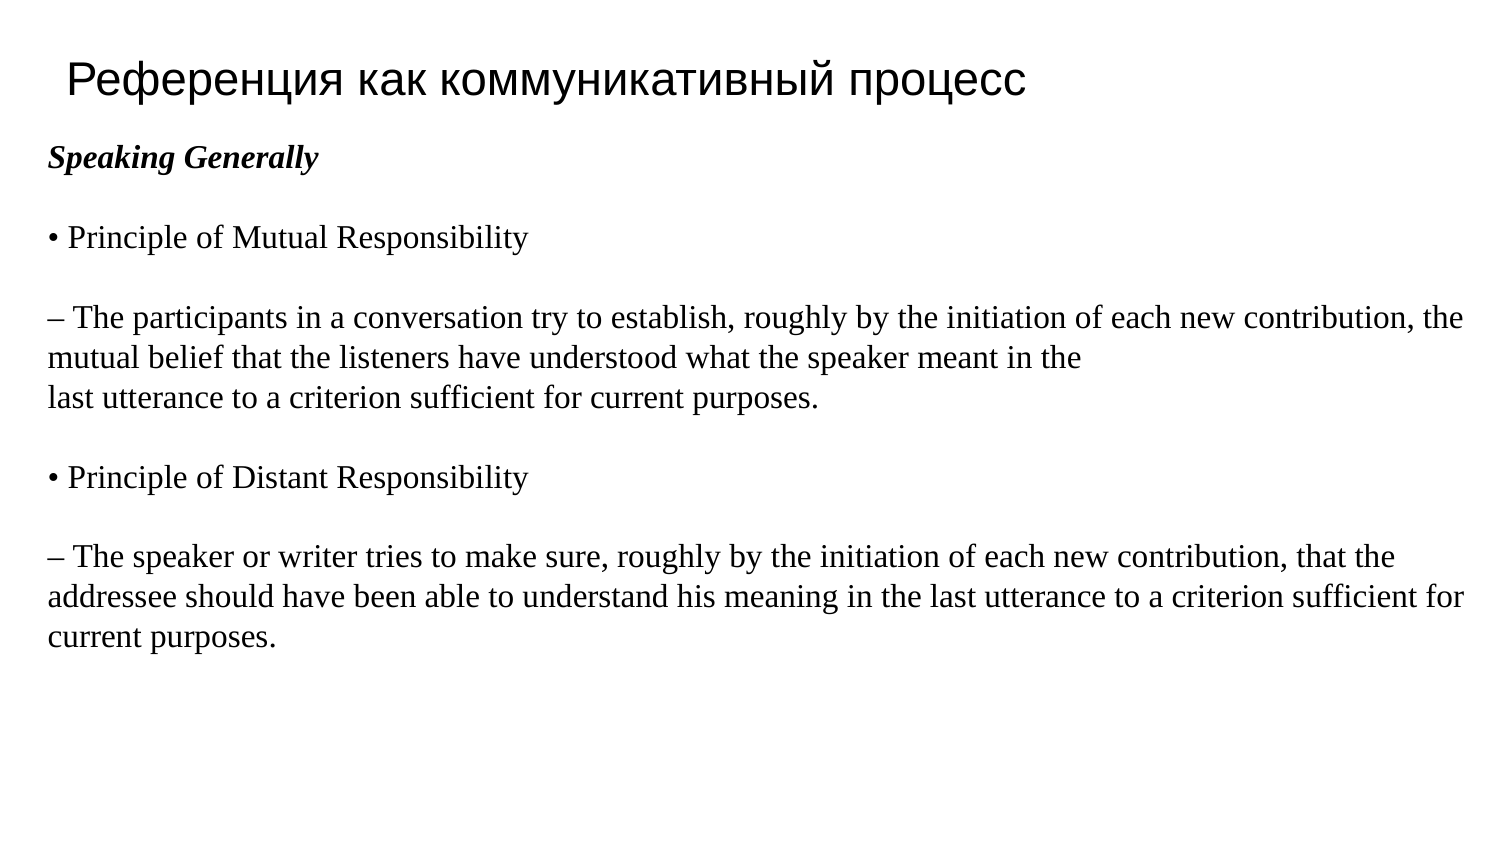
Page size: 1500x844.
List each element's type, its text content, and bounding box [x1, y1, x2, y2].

title Референция как коммуникативный процесс [51, 33, 1449, 120]
list Speaking Generally • Principle of Mutual Responsibility – The participants in a conversation try to establish, roughly by the initiation of each new contribution, the mutual belief that the listeners have understood what the speaker meant in the last utterance to a criterion sufficient for current purposes. • Principle of Distant Responsibility – The speaker or writer tries to make sure, roughly by the initiation of each new contribution, that the addressee should have been able to understand his meaning in the last utterance to a criterion sufficient for current purposes. [32, 120, 1487, 803]
